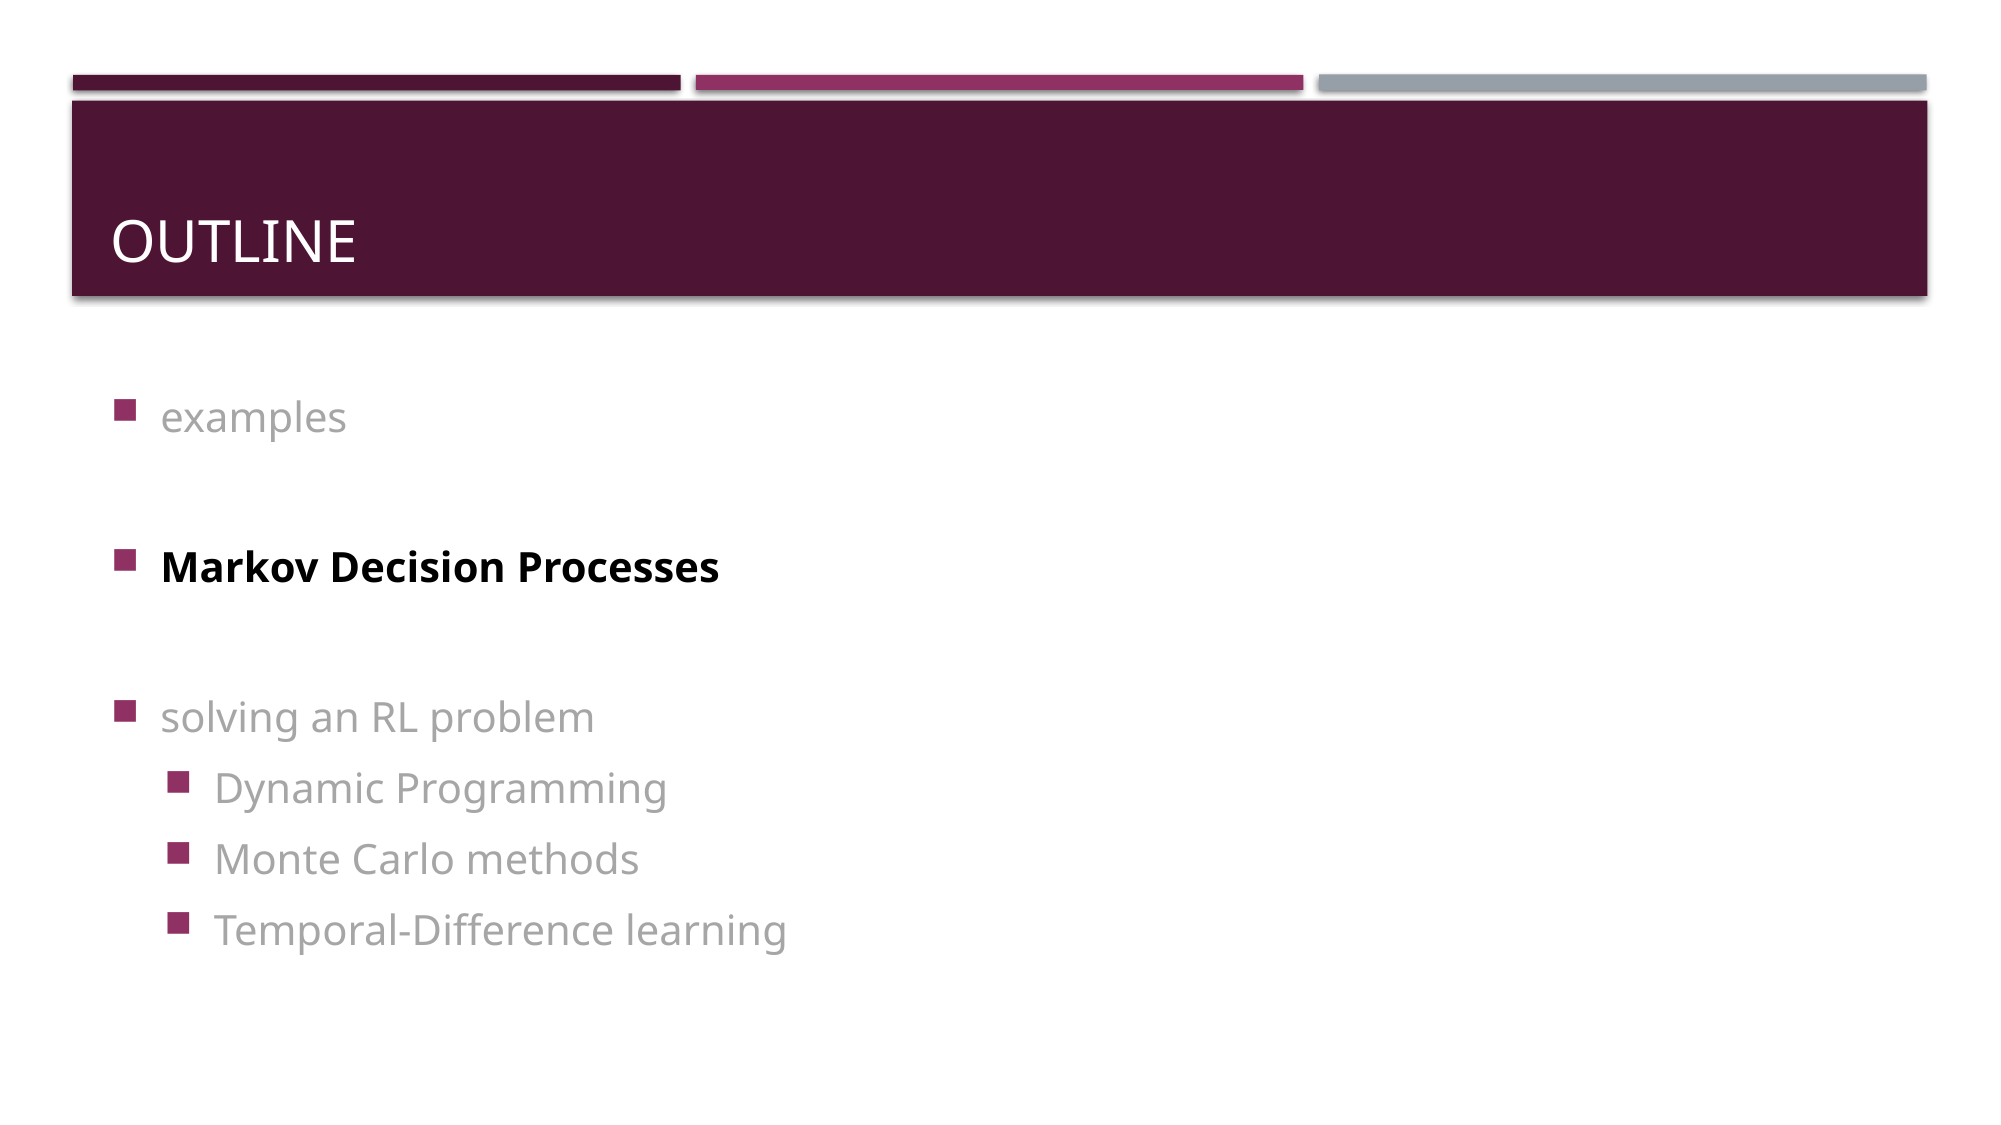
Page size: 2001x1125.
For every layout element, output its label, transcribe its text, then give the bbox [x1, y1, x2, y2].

title Outline [95, 115, 1905, 282]
list examples Markov Decision Processes solving an RL problem Dynamic Programming Monte Carlo methods Temporal-Difference learning [95, 383, 1905, 962]
